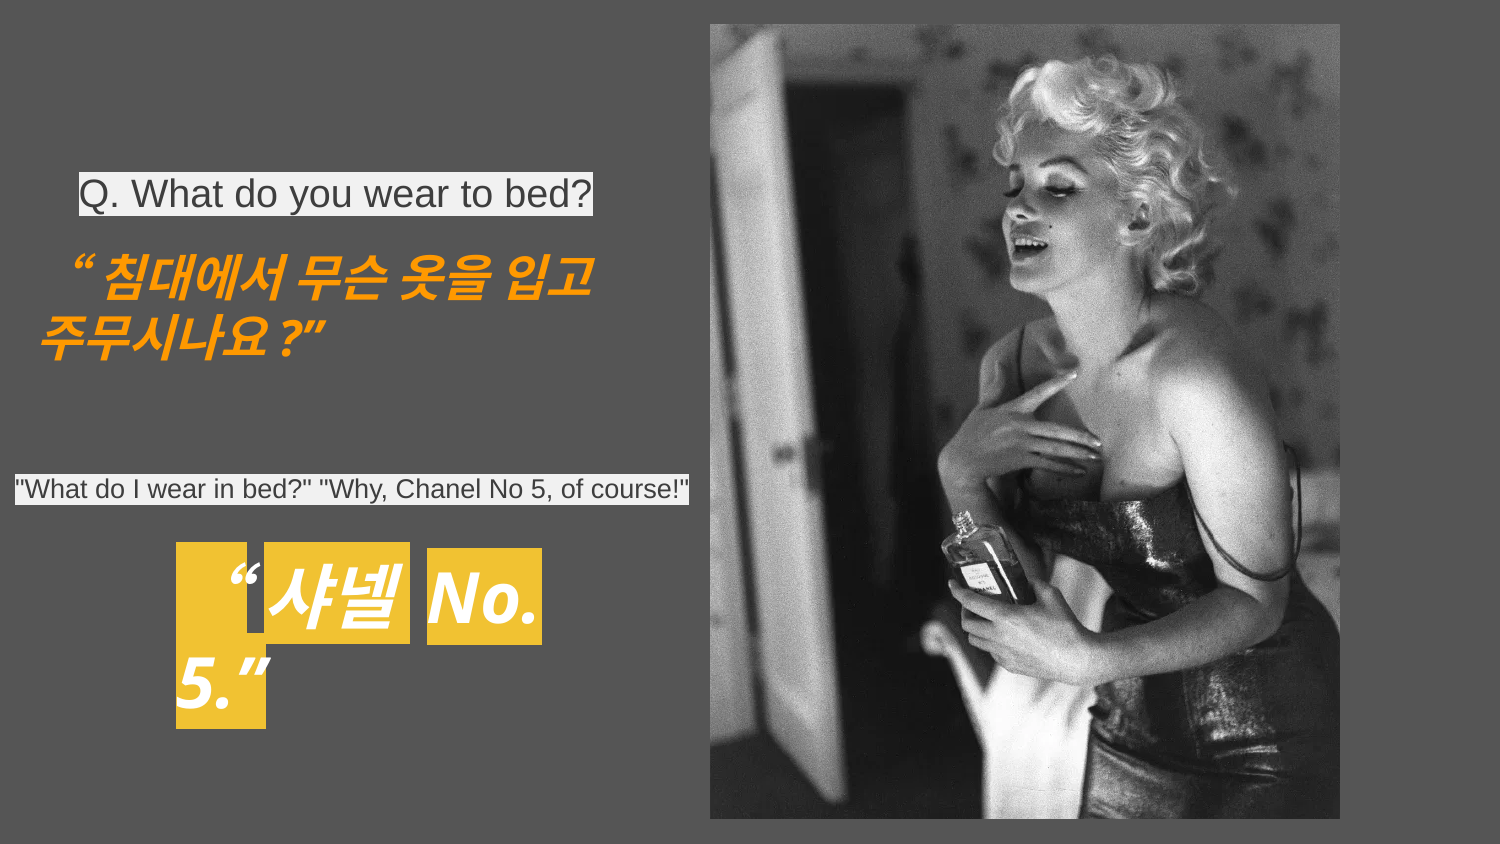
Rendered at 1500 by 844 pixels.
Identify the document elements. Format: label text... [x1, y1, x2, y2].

text_box Q. What do you wear to bed? [63, 152, 693, 231]
text_box “침대에서 무슨 옷을 입고 주무시나요?” [21, 231, 684, 382]
text_box “샤넬 No. 5.” [161, 537, 623, 738]
picture [709, 24, 1340, 819]
text_box "What do I wear in bed?" "Why, Chanel No 5, of course!" [0, 456, 704, 519]
